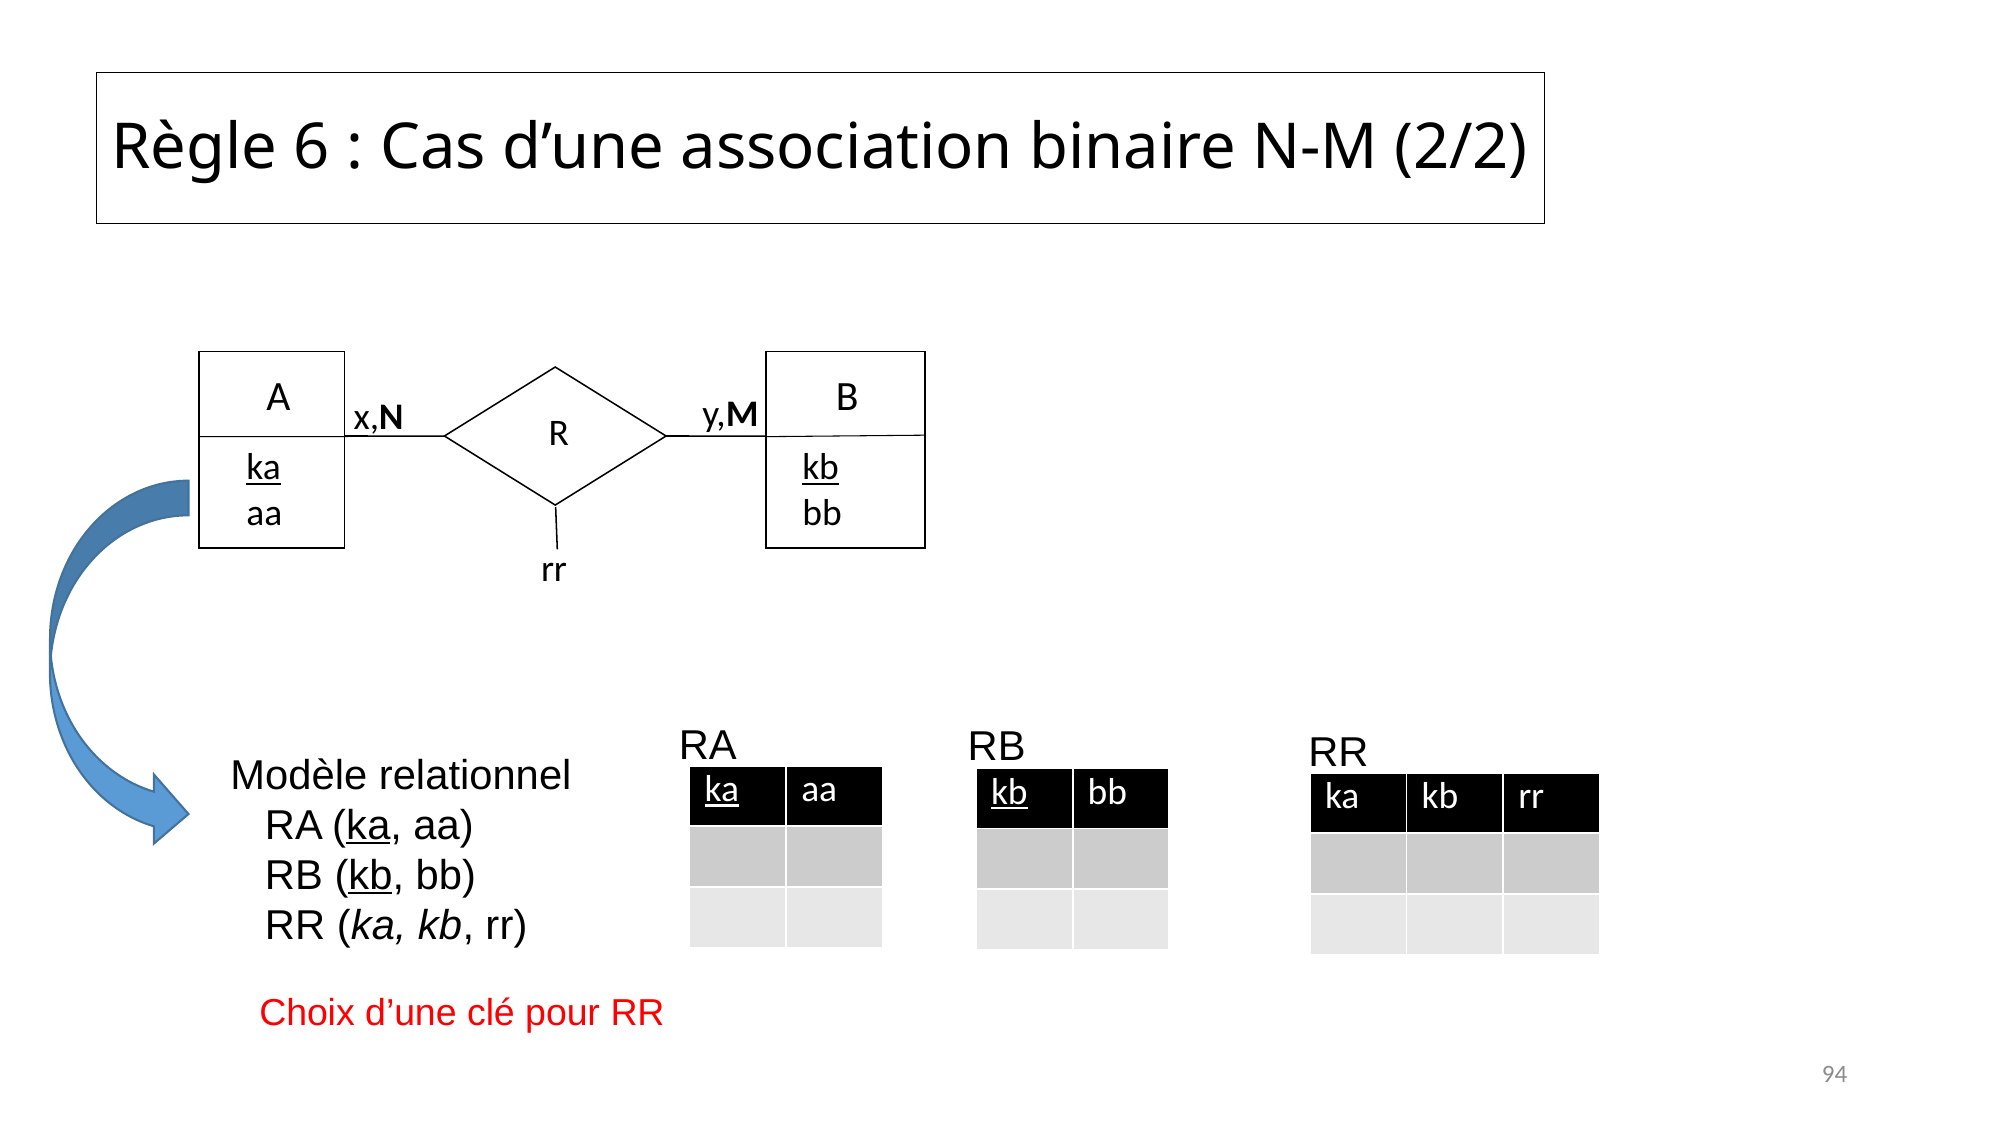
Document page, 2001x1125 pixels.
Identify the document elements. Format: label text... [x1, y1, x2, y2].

table_header ka [690, 767, 785, 825]
table_header kb [977, 769, 1072, 828]
text_box [444, 367, 667, 506]
slide_number 94 [1412, 1042, 1863, 1103]
text_box kb bb [787, 437, 857, 540]
text_box Modèle relationnel RA (ka, aa) RB (kb, bb) RR (ka, kb, rr) [215, 740, 638, 956]
table_cell [1074, 829, 1168, 888]
table_cell [690, 827, 785, 886]
table_header bb [1074, 769, 1168, 828]
table_cell [1074, 890, 1168, 949]
table_cell [977, 890, 1072, 949]
table_header ka [1311, 774, 1406, 832]
text_box [199, 438, 345, 548]
table_cell [1504, 834, 1599, 893]
text_box [765, 351, 925, 435]
table_cell [1407, 895, 1502, 954]
table_cell [977, 829, 1072, 888]
text_box ka aa [231, 438, 298, 540]
text_box RB [952, 711, 1057, 776]
table_cell [1407, 834, 1502, 893]
text_box y,M [687, 381, 765, 442]
table_cell [1311, 834, 1406, 893]
text_box B [821, 360, 874, 426]
text_box [48, 479, 190, 846]
table_header rr [1504, 774, 1599, 832]
text_box RA [664, 710, 768, 776]
text_box A [251, 360, 306, 426]
table_cell [787, 827, 882, 886]
text_box Choix d’une clé pour RR [169, 980, 821, 1040]
text_box x,N [345, 384, 419, 445]
text_box [199, 351, 345, 436]
text_box [765, 437, 925, 548]
title Règle 6 : Cas d’une association binaire N-M (2/2) [96, 72, 1545, 224]
text_box rr [526, 537, 582, 597]
table_header aa [787, 767, 882, 825]
table_header kb [1407, 774, 1502, 832]
text_box RR [1293, 716, 1397, 782]
table_cell [1504, 895, 1599, 954]
table_cell [690, 888, 785, 947]
table_cell [787, 888, 882, 947]
text_box R [533, 400, 584, 461]
table_cell [1311, 895, 1406, 954]
